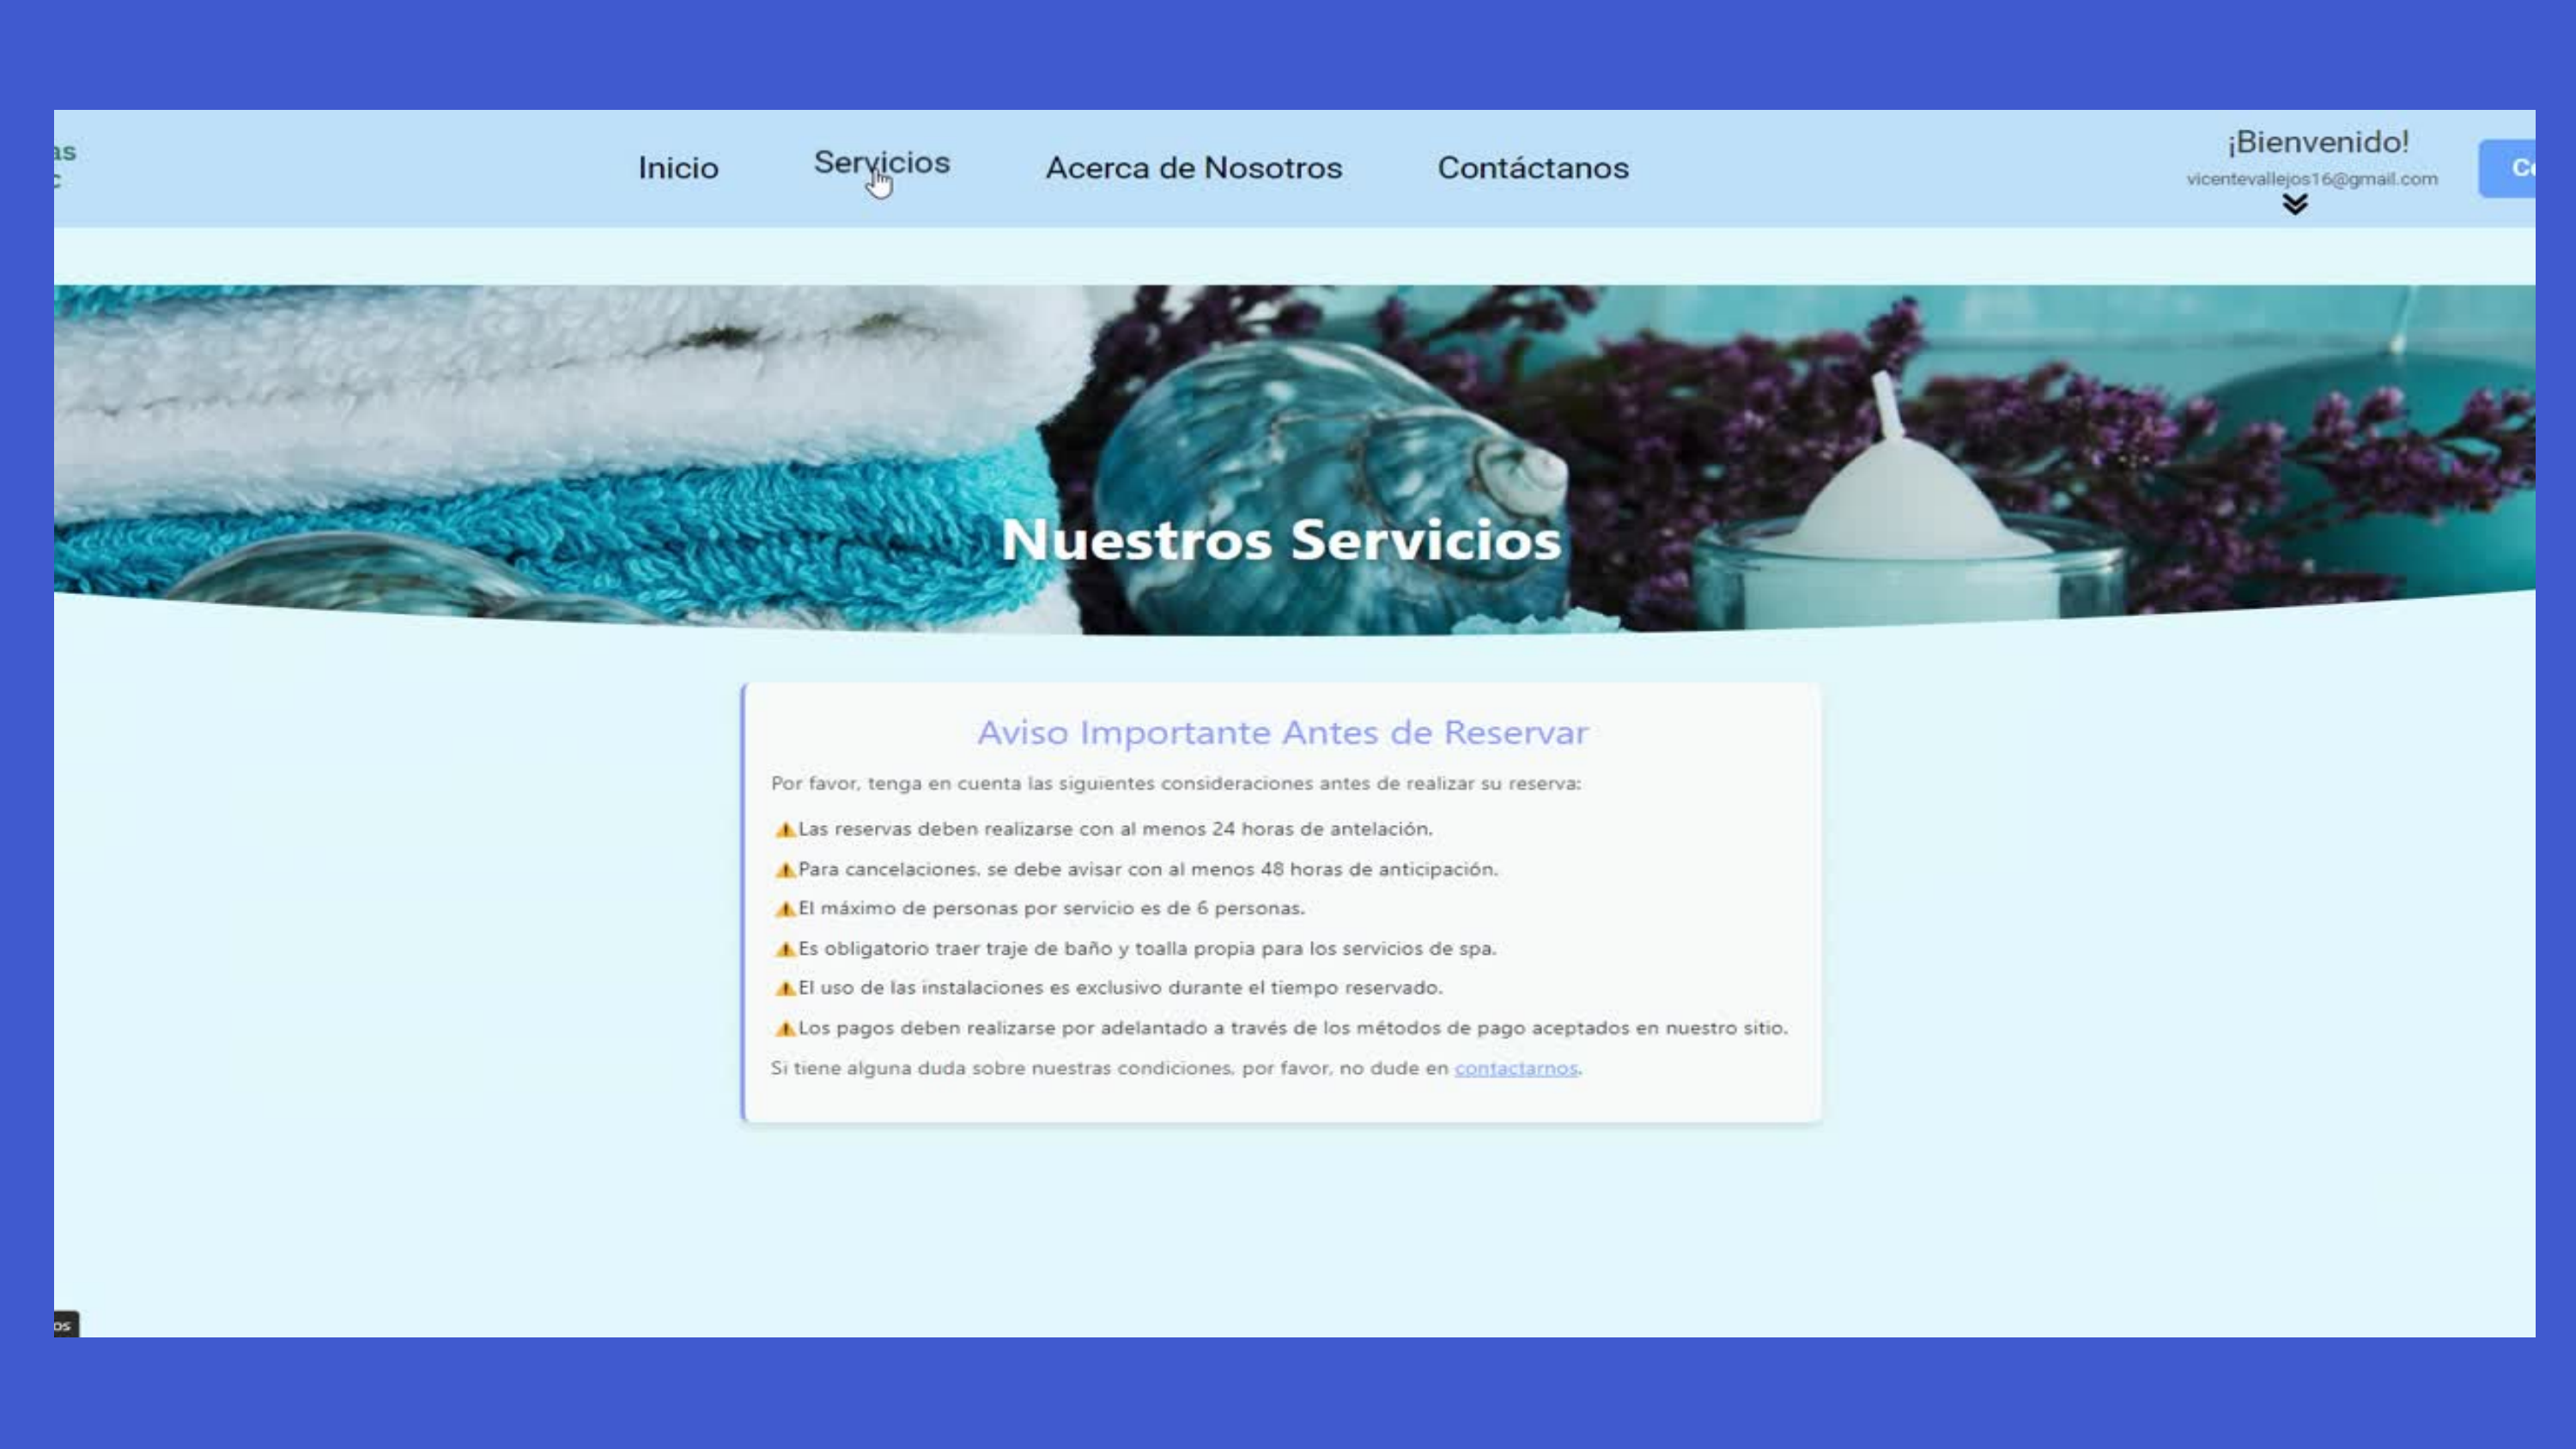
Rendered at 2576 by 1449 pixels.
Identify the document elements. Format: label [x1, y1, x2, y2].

text_box [53, 109, 2537, 1338]
